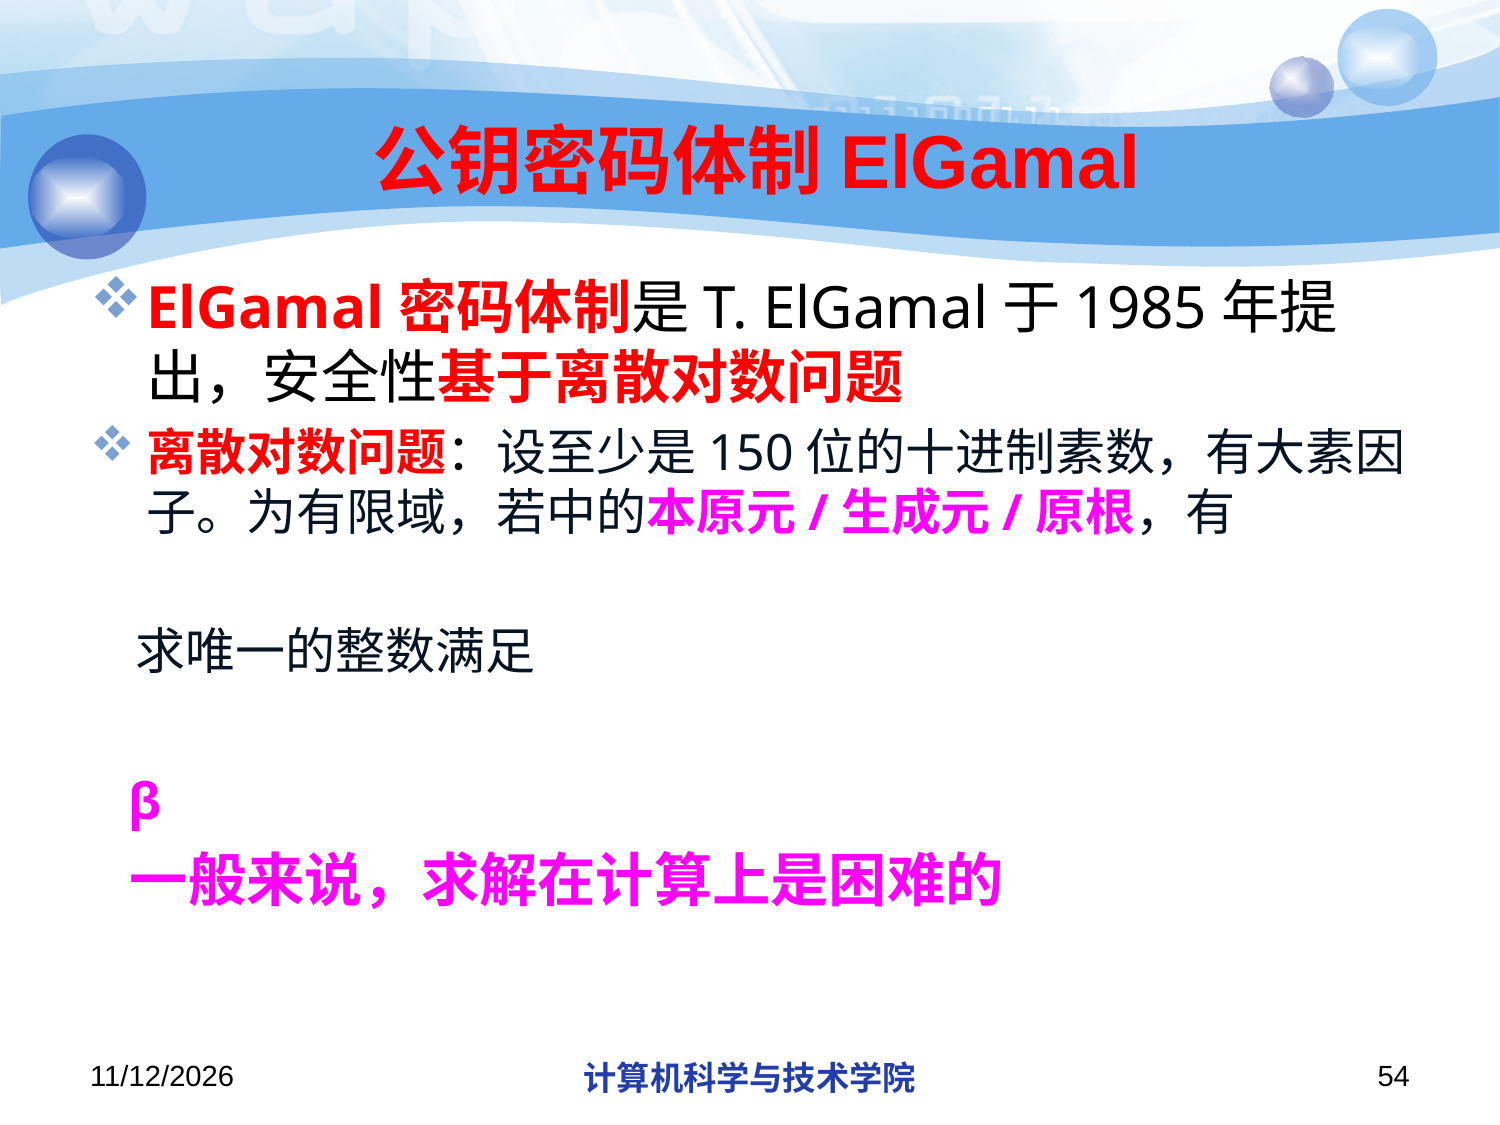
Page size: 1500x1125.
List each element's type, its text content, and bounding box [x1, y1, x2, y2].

footer 计算机科学与技术学院 [512, 1049, 988, 1103]
picture [0, 0, 1500, 112]
slide_number 54 [1074, 1049, 1426, 1103]
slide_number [74, 1049, 426, 1103]
title 公钥密码体制ElGamal [149, 112, 1363, 206]
